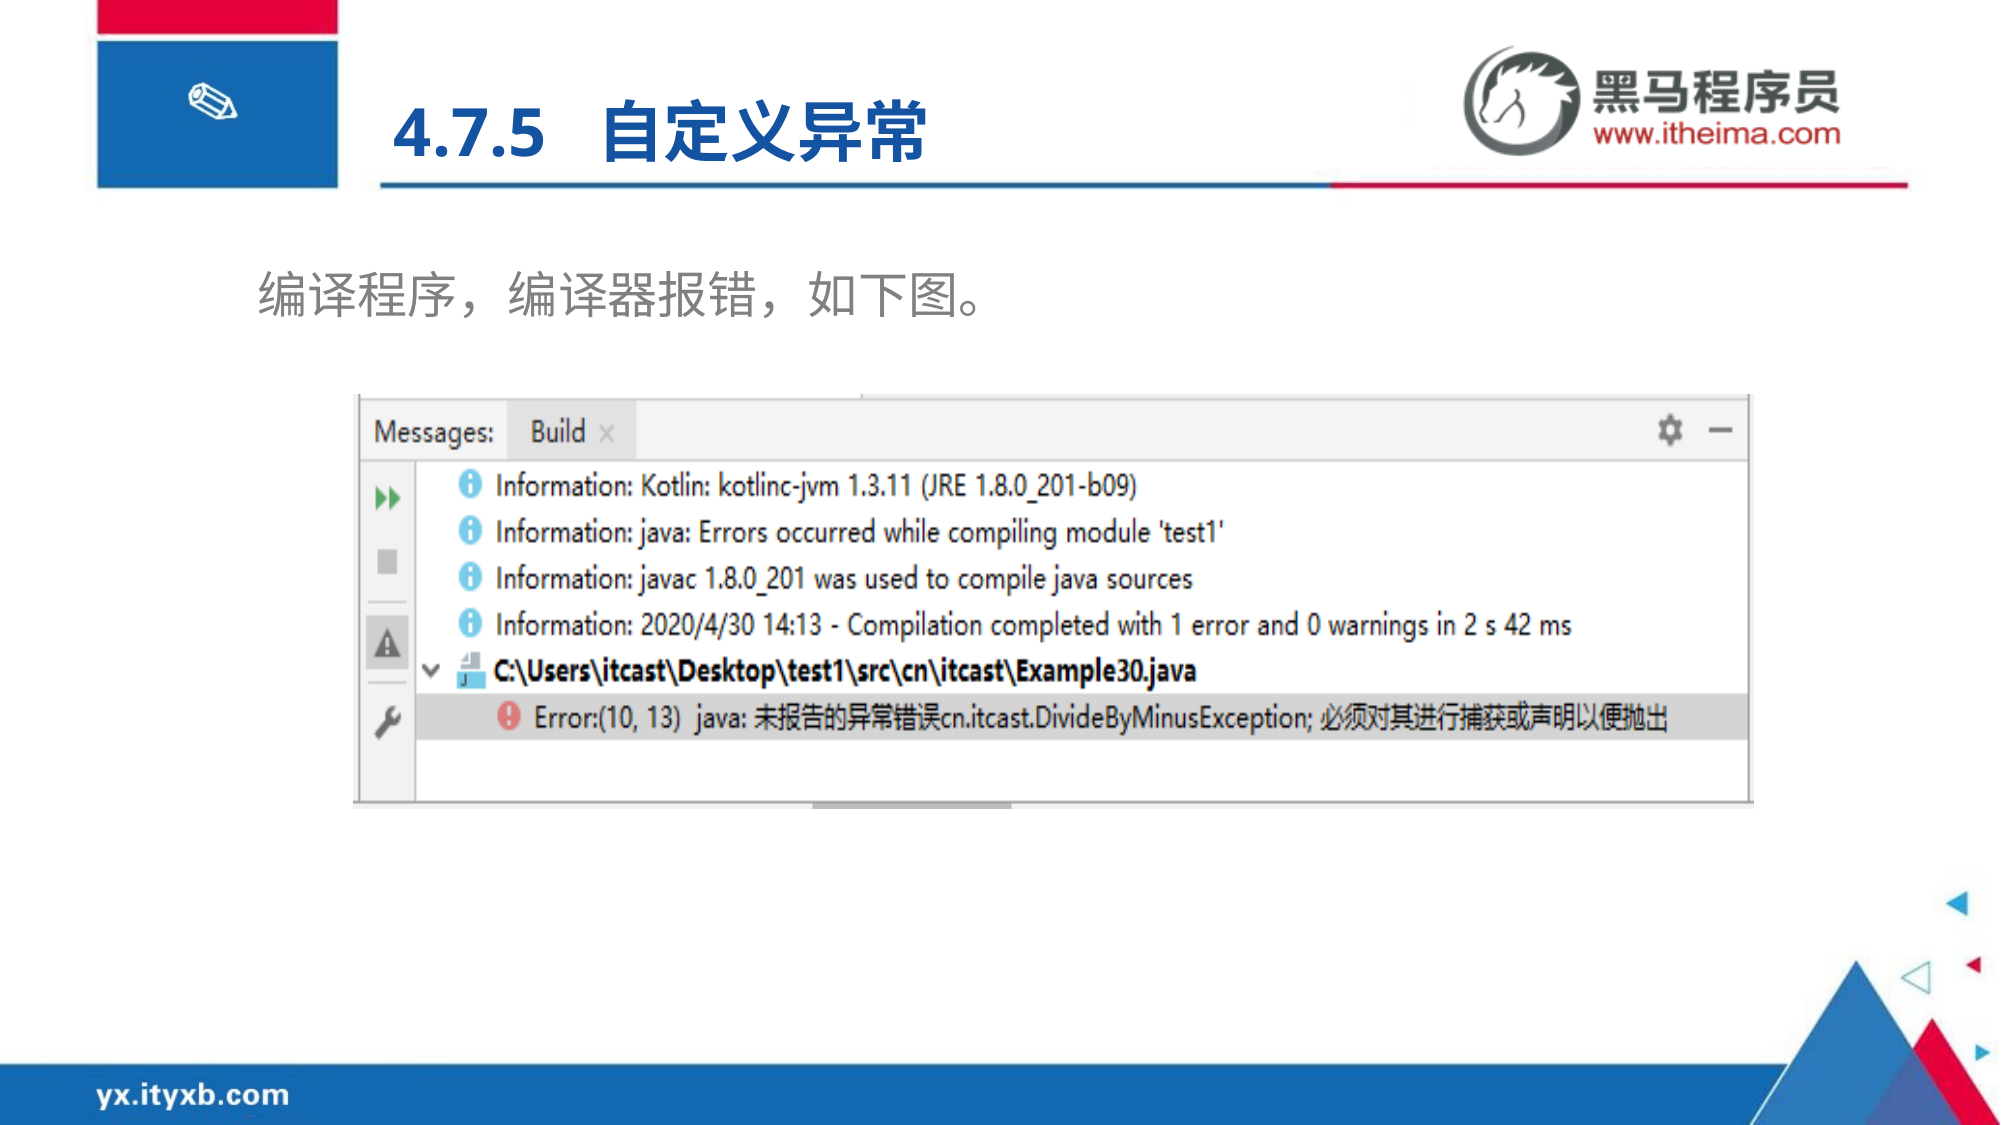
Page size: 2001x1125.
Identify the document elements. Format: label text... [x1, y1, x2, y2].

picture [0, 0, 2001, 1125]
text_box 4.7.5 自定义异常 [379, 82, 1594, 177]
text_box 编译程序，编译器报错，如下图。 [243, 226, 1367, 360]
